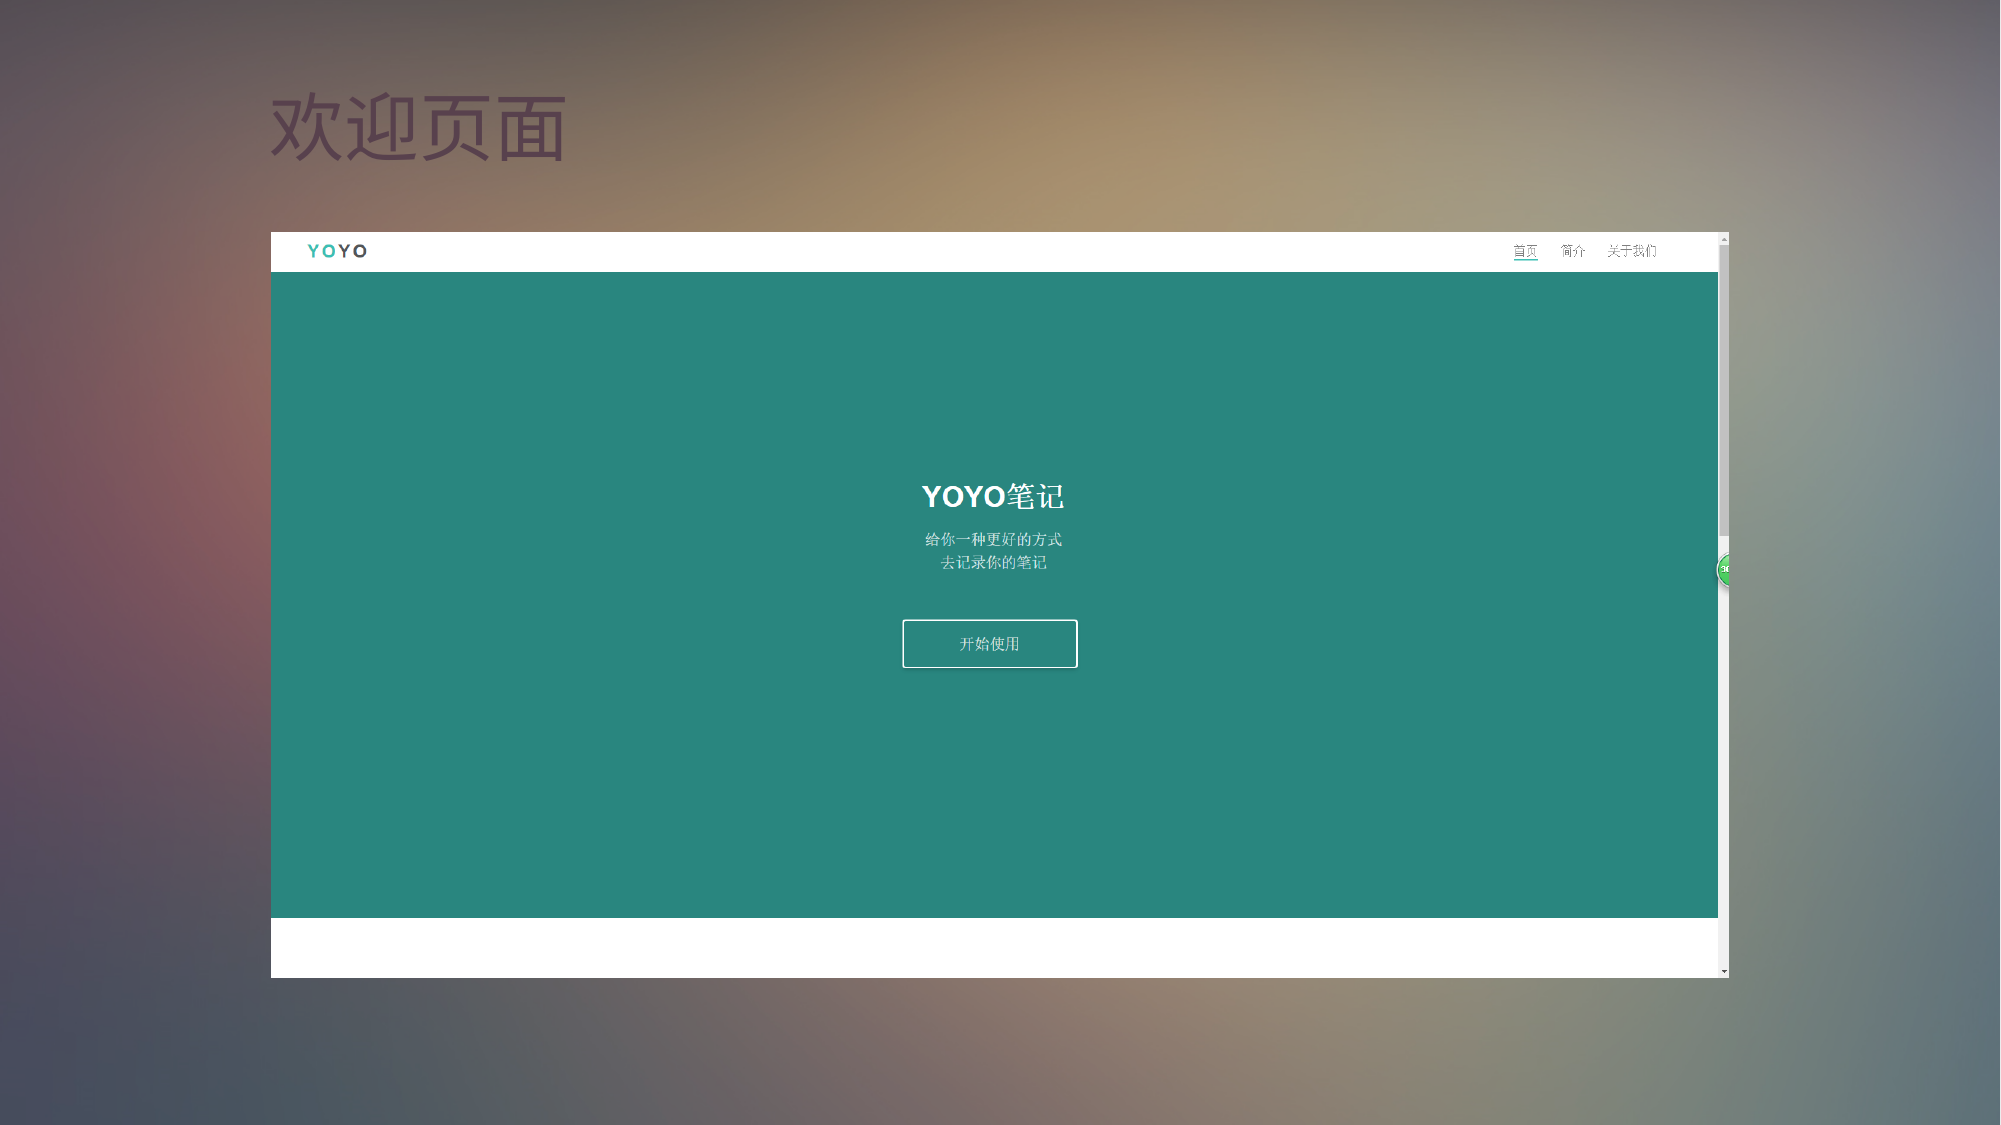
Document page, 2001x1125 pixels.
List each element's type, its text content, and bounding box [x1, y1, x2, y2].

text_box 欢迎页面 [254, 48, 1745, 203]
picture [0, 0, 2001, 1125]
